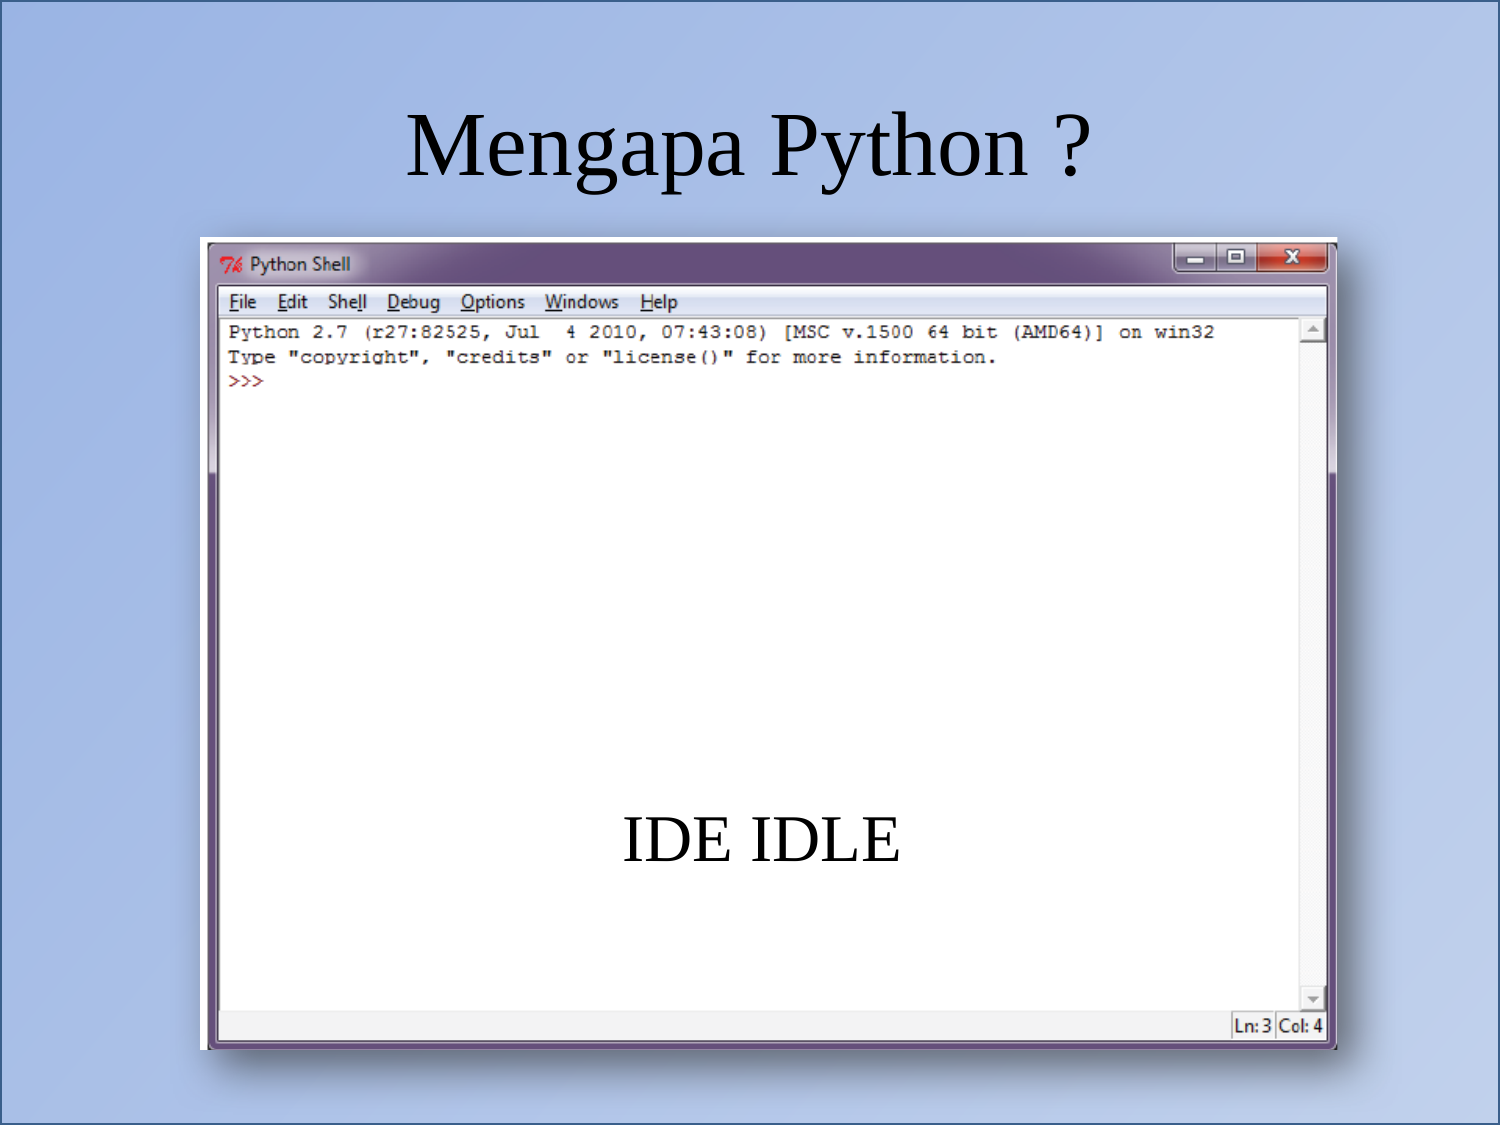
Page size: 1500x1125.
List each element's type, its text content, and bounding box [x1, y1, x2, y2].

title Mengapa Python ? [75, 45, 1425, 233]
picture [199, 237, 1338, 1051]
